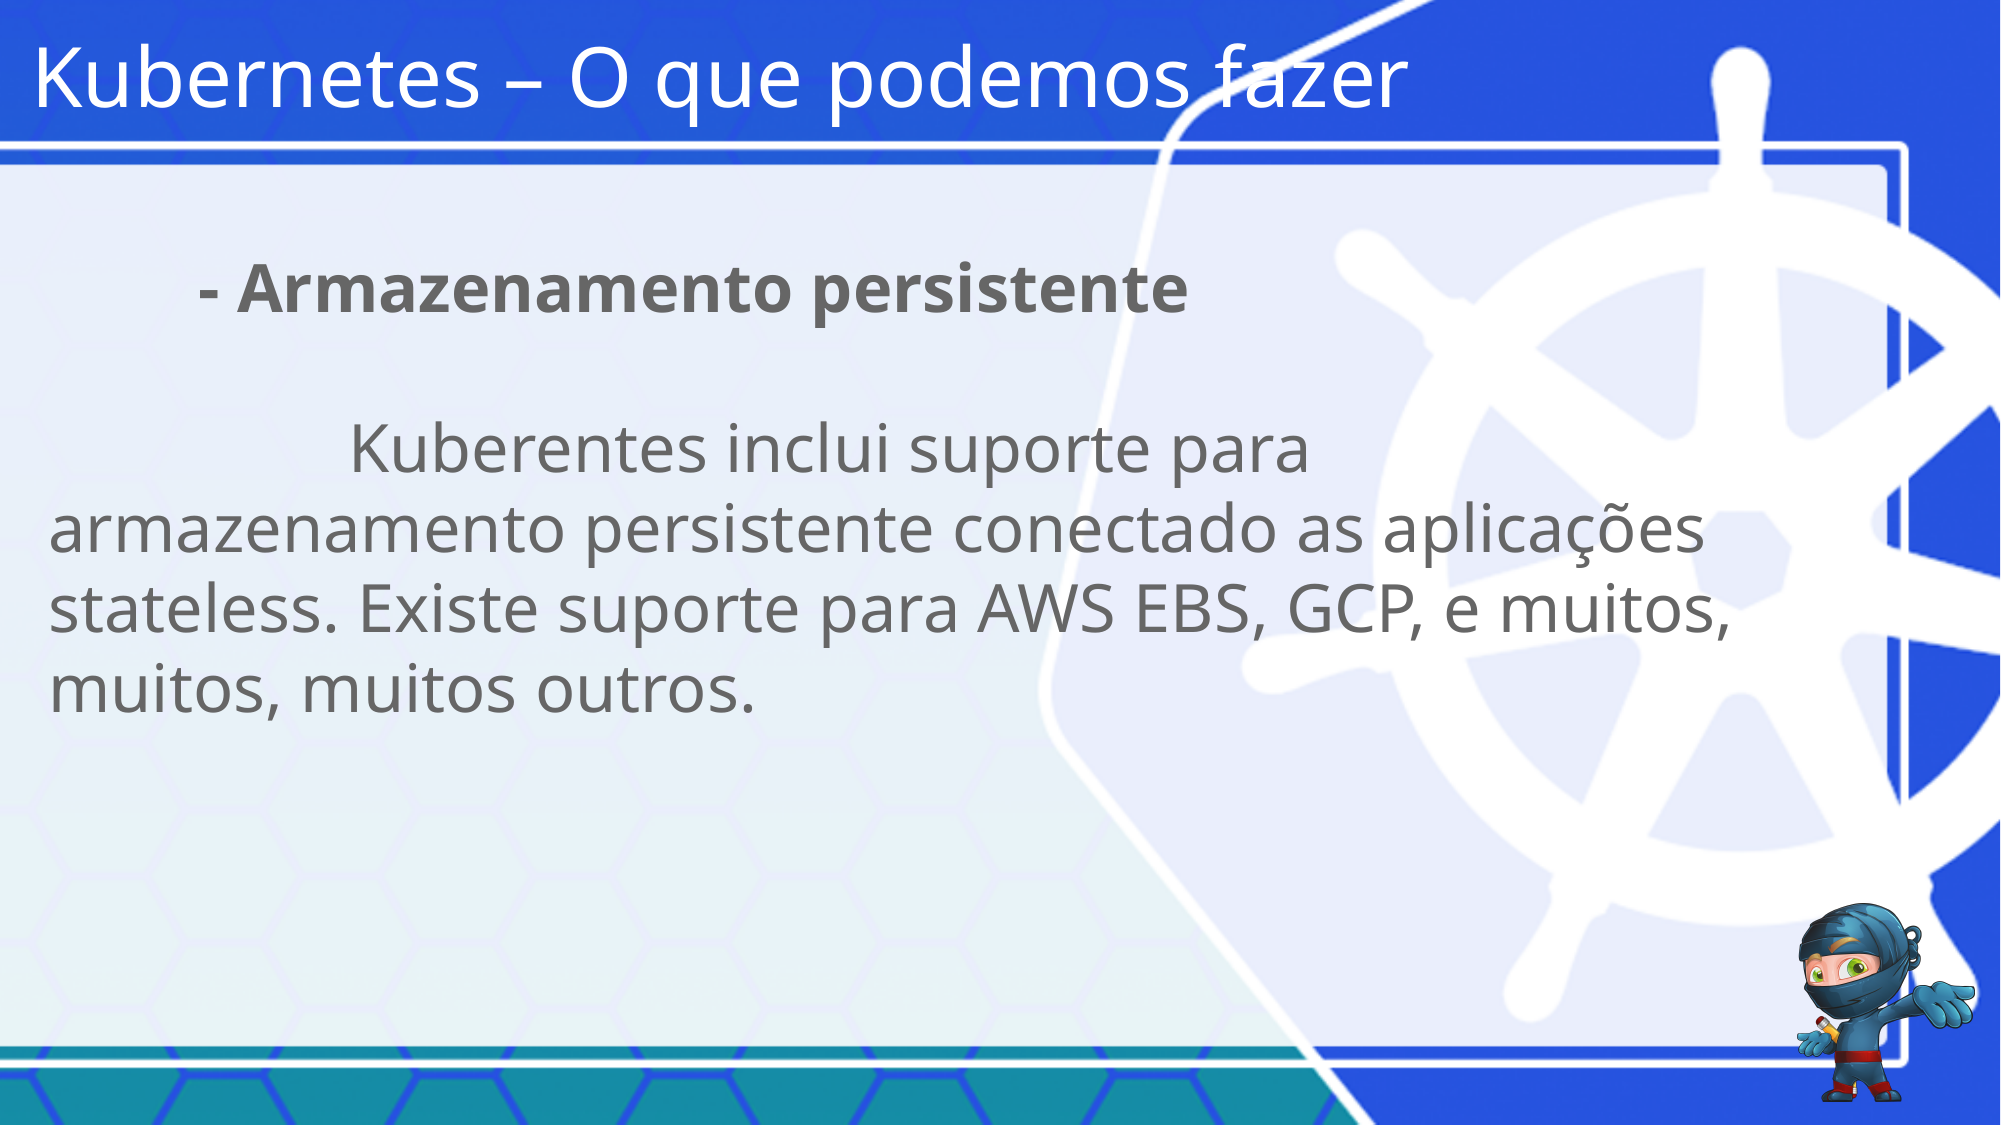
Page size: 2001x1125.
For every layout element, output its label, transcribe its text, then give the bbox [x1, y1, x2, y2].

text_box Kubernetes – O que podemos fazer [16, 16, 1442, 132]
picture [0, 0, 2001, 1125]
text_box - Armazenamento persistente Kuberentes inclui suporte para armazenamento persistente conectado as aplicações stateless. Existe suporte para AWS EBS, GCP, e muitos, muitos, muitos outros. [33, 238, 1833, 734]
